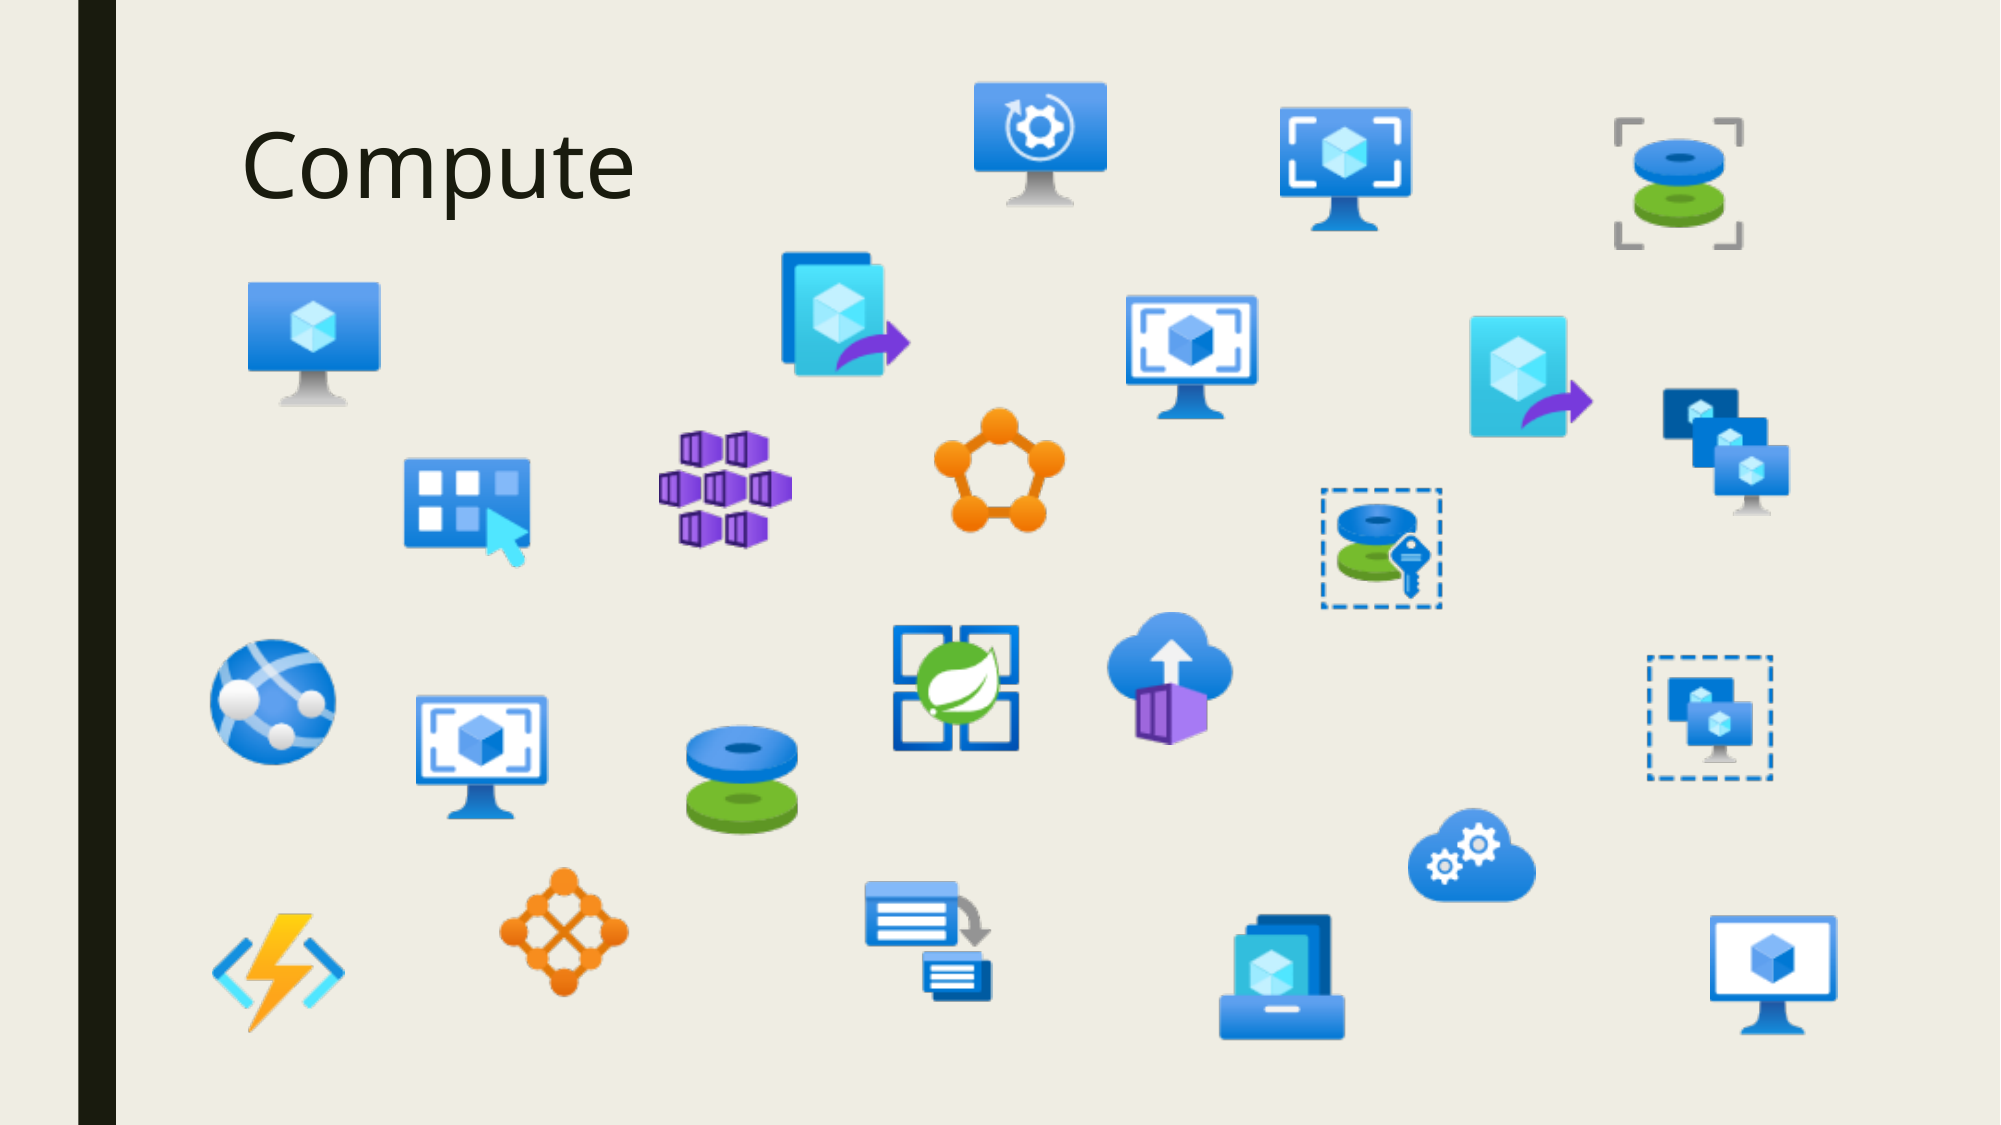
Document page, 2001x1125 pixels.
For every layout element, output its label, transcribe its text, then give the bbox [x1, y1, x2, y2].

picture [401, 447, 534, 581]
picture [780, 248, 913, 381]
picture [860, 880, 993, 1013]
picture [659, 422, 793, 555]
picture [416, 690, 549, 823]
picture [1613, 117, 1746, 250]
picture [1468, 313, 1596, 441]
picture [933, 404, 1067, 537]
picture [1280, 102, 1413, 235]
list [1318, 485, 1446, 613]
picture [890, 622, 1023, 755]
picture [1104, 612, 1237, 745]
picture [1658, 383, 1791, 516]
picture [1710, 909, 1838, 1037]
picture [207, 636, 340, 769]
picture [1216, 911, 1349, 1044]
picture [248, 281, 381, 415]
picture [974, 78, 1107, 211]
title Compute [225, 112, 1800, 357]
picture [498, 866, 631, 999]
picture [1644, 652, 1777, 785]
picture [212, 907, 345, 1040]
picture [1408, 798, 1536, 926]
picture [1126, 290, 1259, 423]
picture [676, 712, 809, 845]
